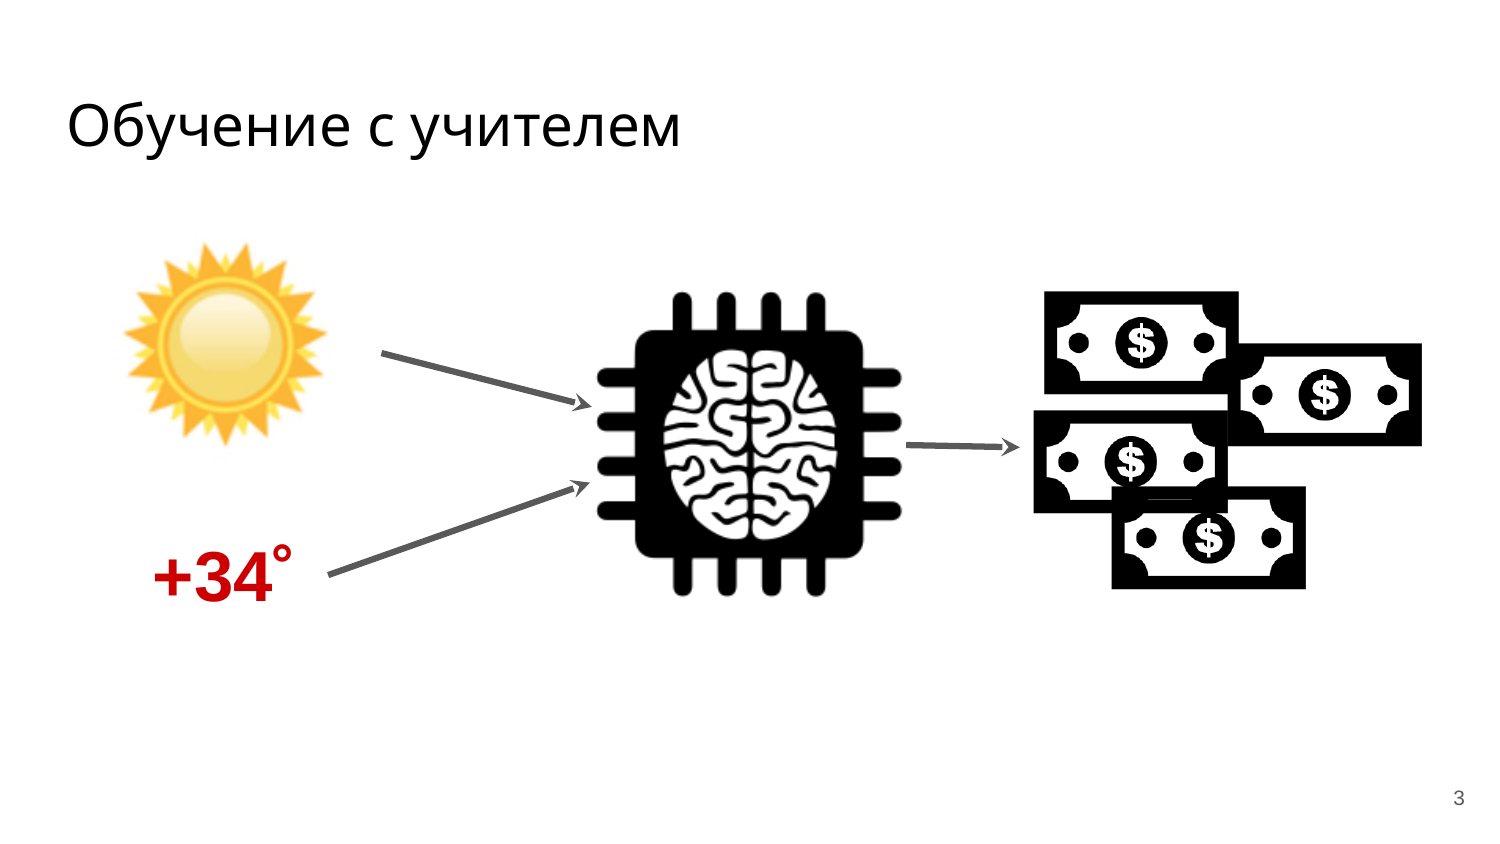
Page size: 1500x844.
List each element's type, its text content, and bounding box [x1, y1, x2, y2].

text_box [327, 482, 591, 576]
picture [84, 207, 382, 499]
title Обучение с учителем [51, 72, 1449, 167]
picture [1019, 271, 1433, 602]
picture [593, 288, 907, 602]
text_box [381, 352, 593, 408]
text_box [905, 444, 1014, 448]
slide_number ‹#› [1389, 764, 1480, 830]
text_box +34˚ [137, 516, 329, 635]
